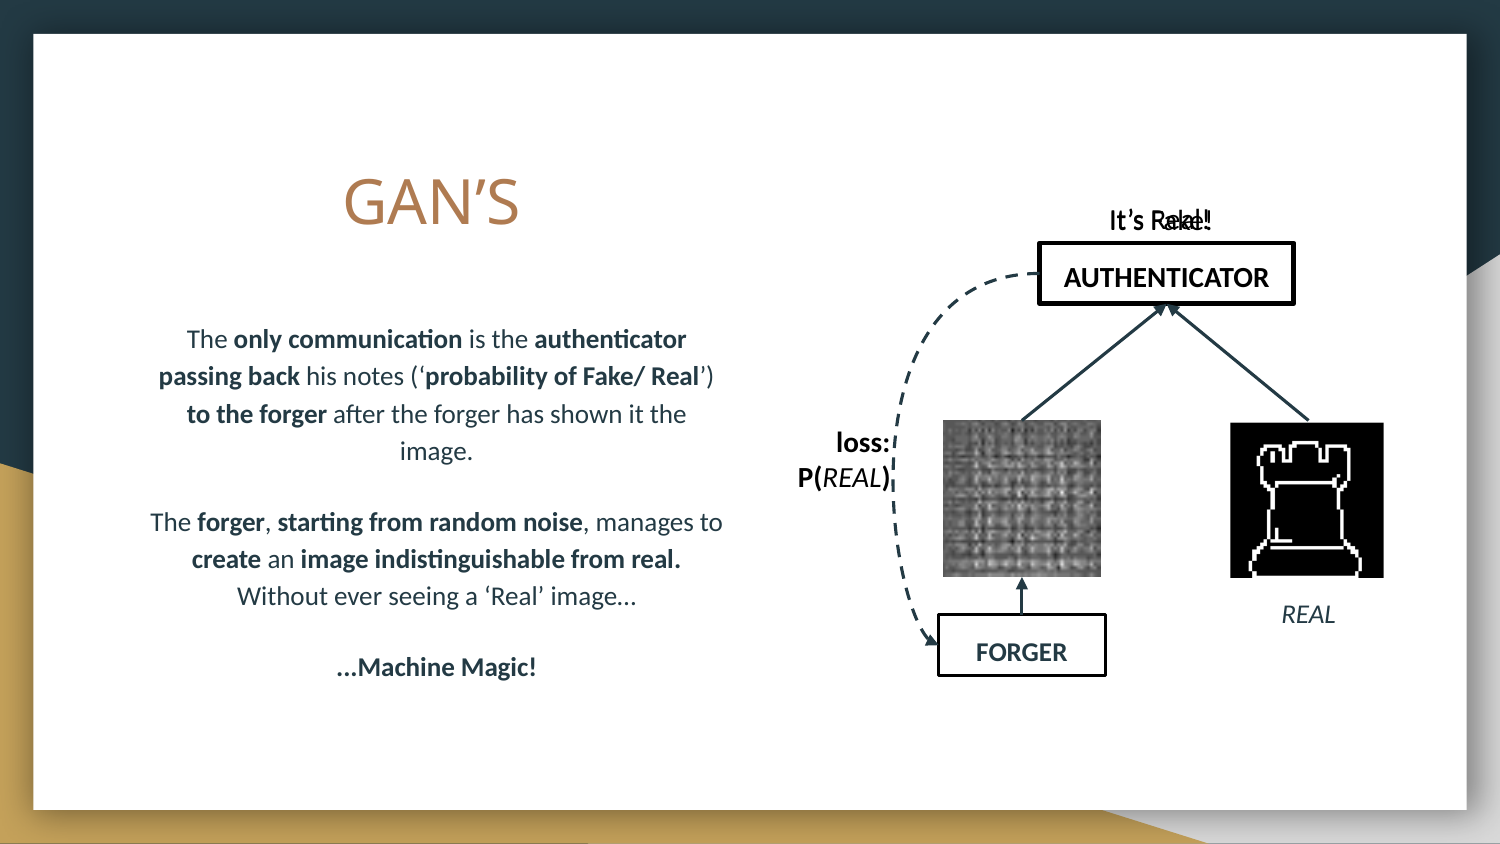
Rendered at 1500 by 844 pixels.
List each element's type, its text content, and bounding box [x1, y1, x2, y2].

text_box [938, 273, 1040, 646]
text_box loss: P(REAL) [774, 407, 906, 469]
text_box It’s Fake! [1094, 186, 1261, 225]
text_box AUTHENTICATOR [1039, 243, 1294, 302]
list REAL [1266, 587, 1352, 638]
picture [1229, 420, 1388, 578]
list The only communication is the authenticator passing back his notes (‘probability of Fake/ Real’) to the forger after the forger has shown it the image. The forger, starting from random noise, manages to create an image indistinguishable from real. Without ever seeing a ‘Real’ image… ...Machine Magic! [134, 301, 739, 704]
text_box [1044, 303, 1165, 421]
title GAN’S [327, 147, 968, 304]
picture [1040, 421, 1101, 578]
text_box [1166, 303, 1309, 421]
list FORGER [938, 614, 1106, 676]
